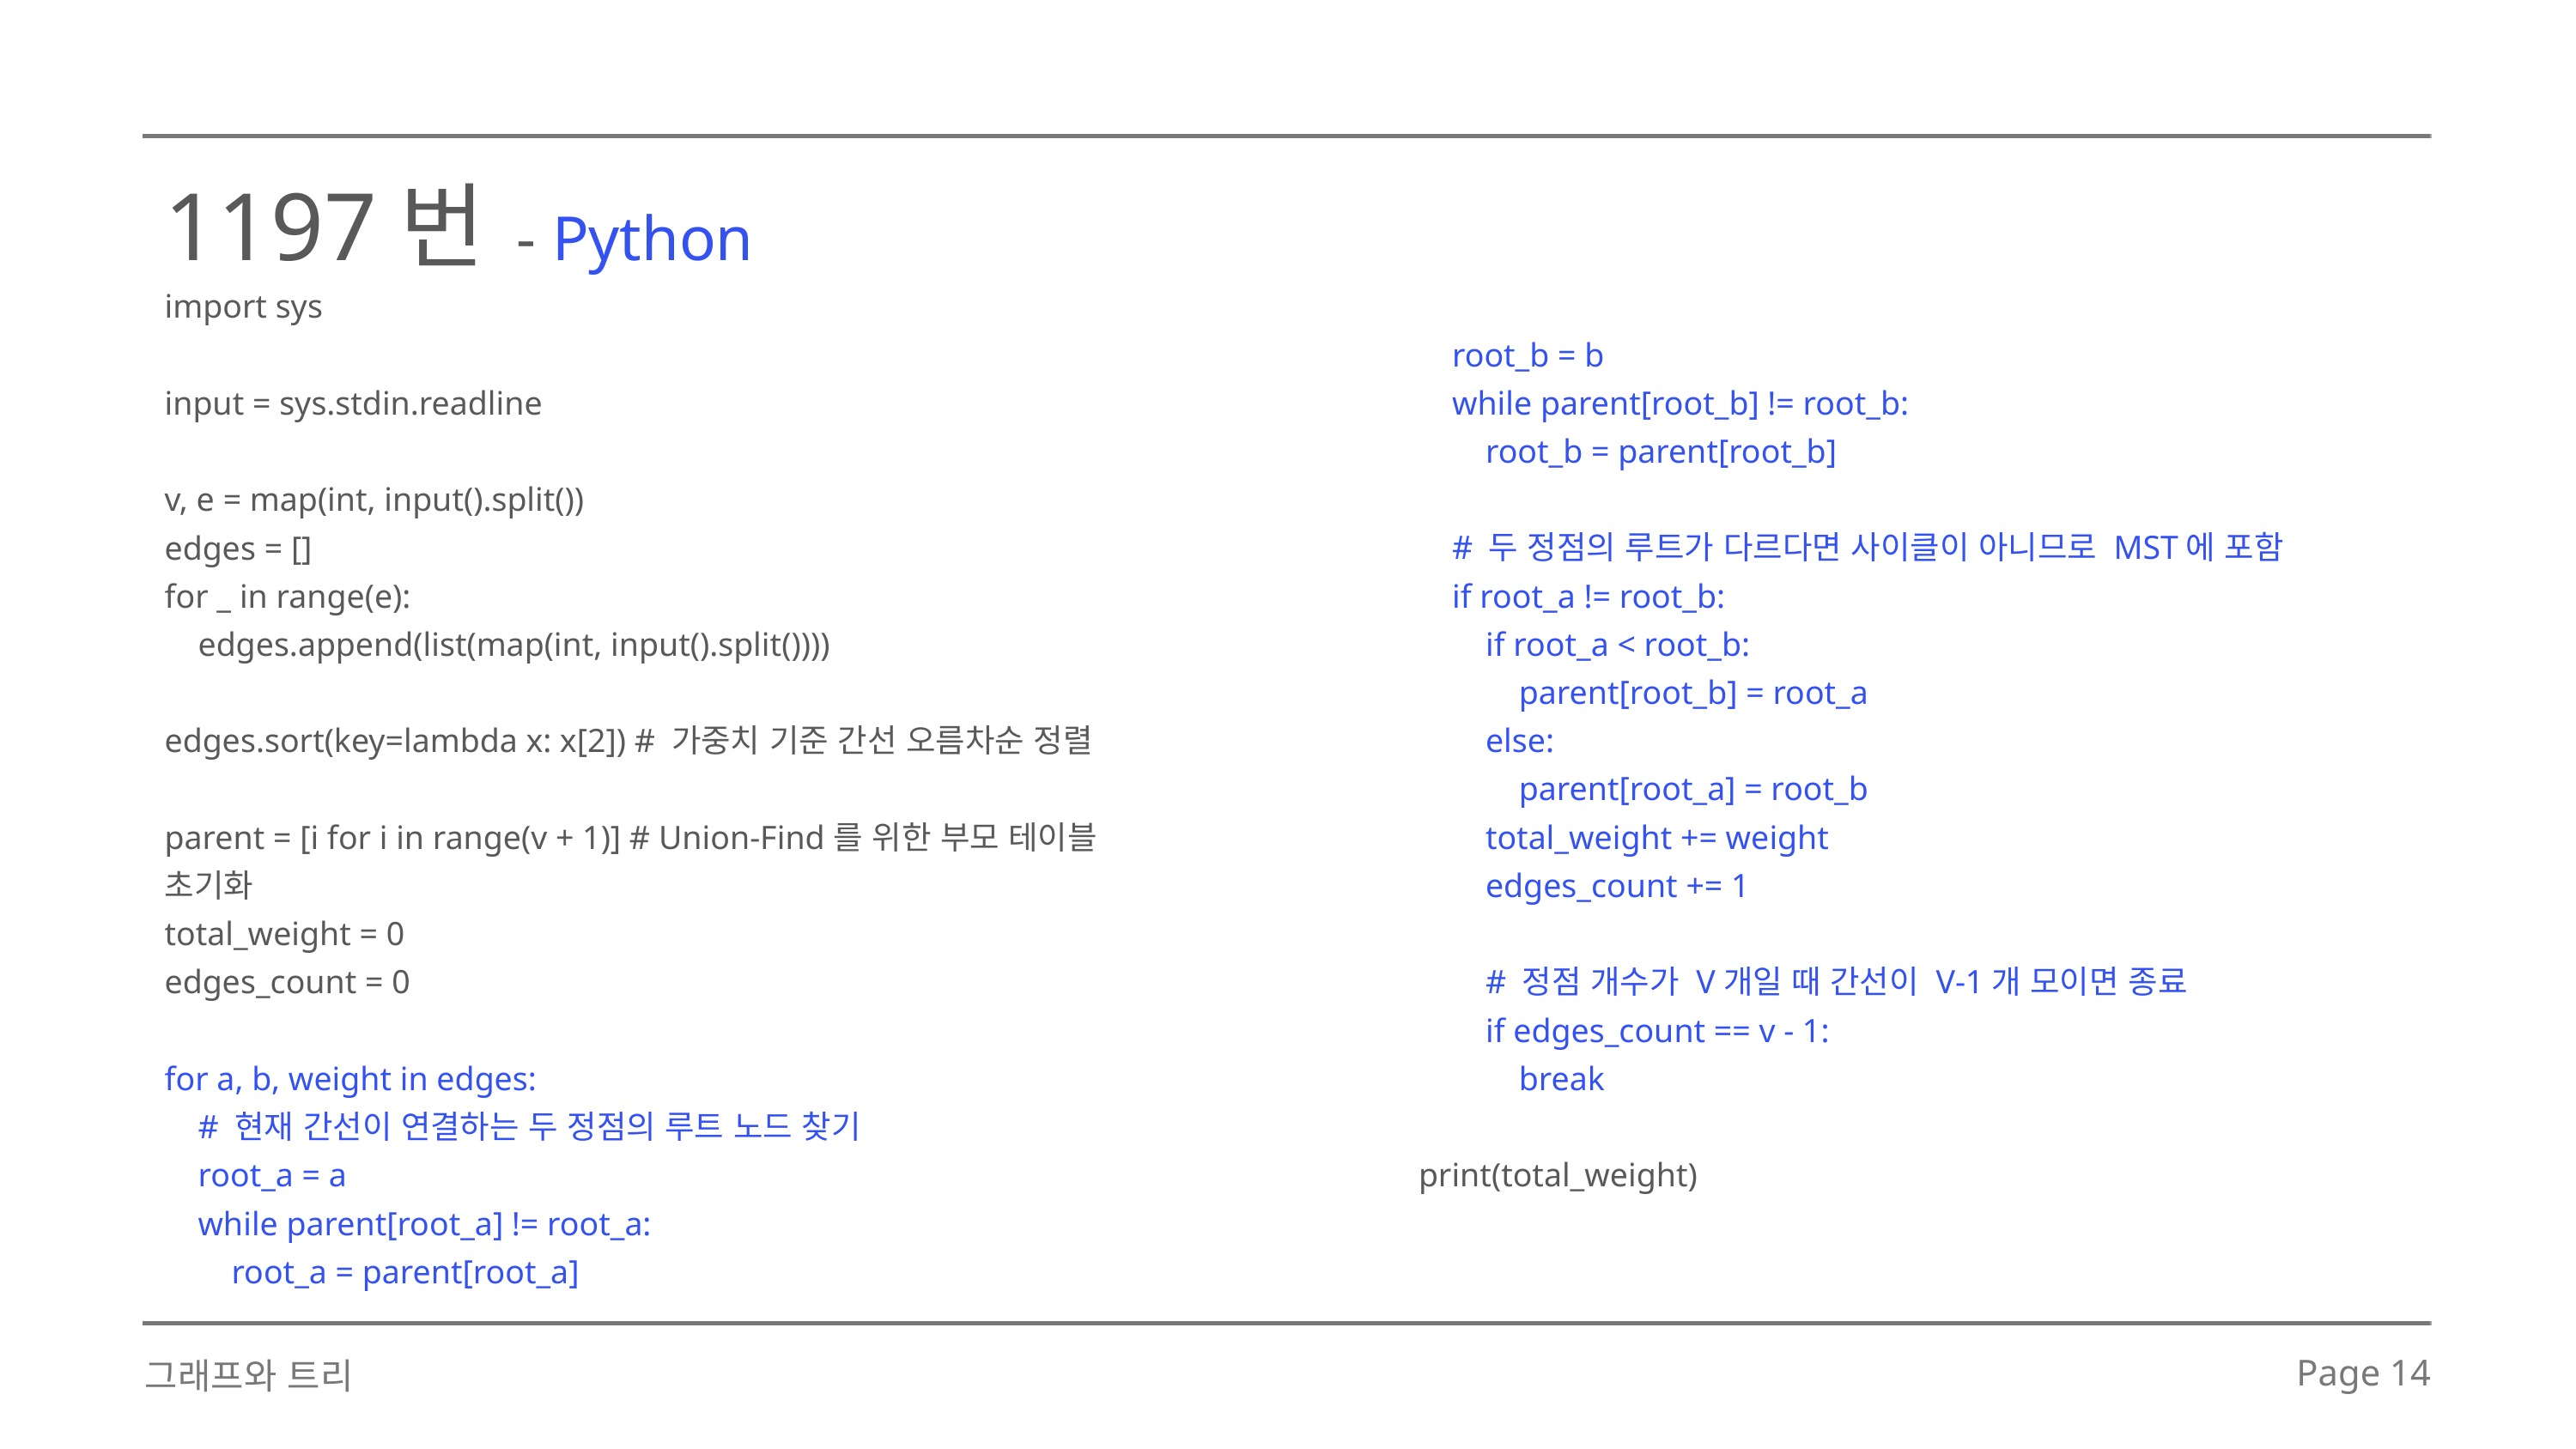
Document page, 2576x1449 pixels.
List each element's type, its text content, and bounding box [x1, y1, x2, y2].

text_box import sys input = sys.stdin.readline v, e = map(int, input().split()) edges = [] for _ in range(e): edges.append(list(map(int, input().split()))) edges.sort(key=lambda x: x[2]) # 가중치 기준 간선 오름차순 정렬 parent = [i for i in range(v + 1)] # Union-Find를 위한 부모 테이블 초기화 total_weight = 0 edges_count = 0 for a, b, weight in edges: # 현재 간선이 연결하는 두 정점의 루트 노드 찾기 root_a = a while parent[root_a] != root_a: root_a = parent[root_a] [164, 298, 1187, 1269]
text_box 그래프와 트리 [144, 1351, 541, 1403]
text_box Page 14 [2287, 1348, 2432, 1399]
text_box root_b = b while parent[root_b] != root_b: root_b = parent[root_b] # 두 정점의 루트가 다르다면 사이클이 아니므로 MST에 포함 if root_a != root_b: if root_a < root_b: parent[root_b] = root_a else: parent[root_a] = root_b total_weight += weight edges_count += 1 # 정점 개수가 V개일 때 간선이 V-1개 모이면 종료 if edges_count == v - 1: break print(total_weight) [1419, 324, 2440, 1195]
picture [143, 133, 2432, 138]
text_box 1197번 - Python [164, 157, 2488, 288]
picture [143, 1321, 2432, 1325]
